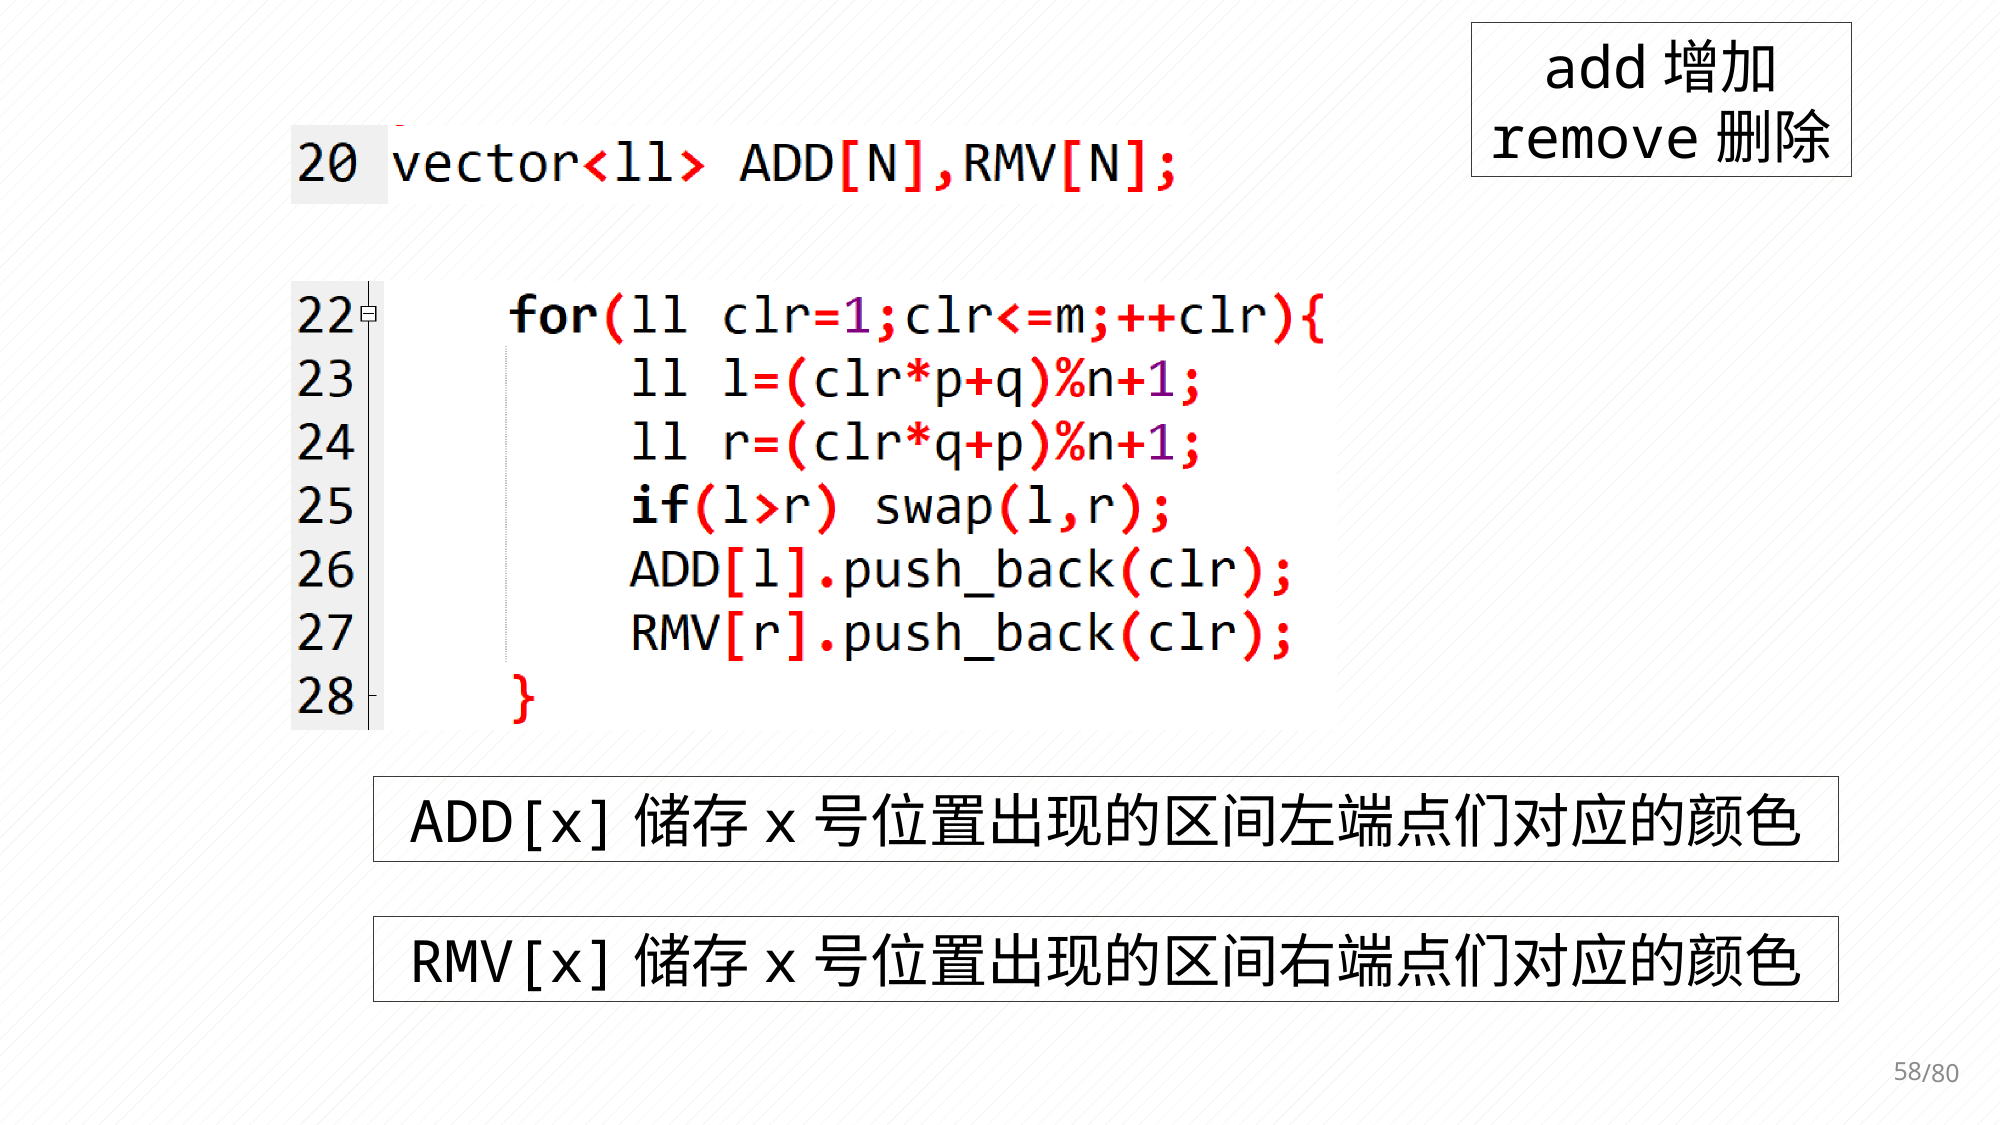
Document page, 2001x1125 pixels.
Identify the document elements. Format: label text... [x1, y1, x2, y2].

picture [290, 125, 1190, 205]
text_box add增加 remove删除 [1471, 22, 1852, 177]
picture [290, 281, 1337, 730]
text_box RMV[x]储存x号位置出现的区间右端点们对应的颜色 [373, 916, 1839, 1002]
text_box ADD[x]储存x号位置出现的区间左端点们对应的颜色 [373, 776, 1839, 862]
slide_number 58 [1470, 1042, 1938, 1103]
